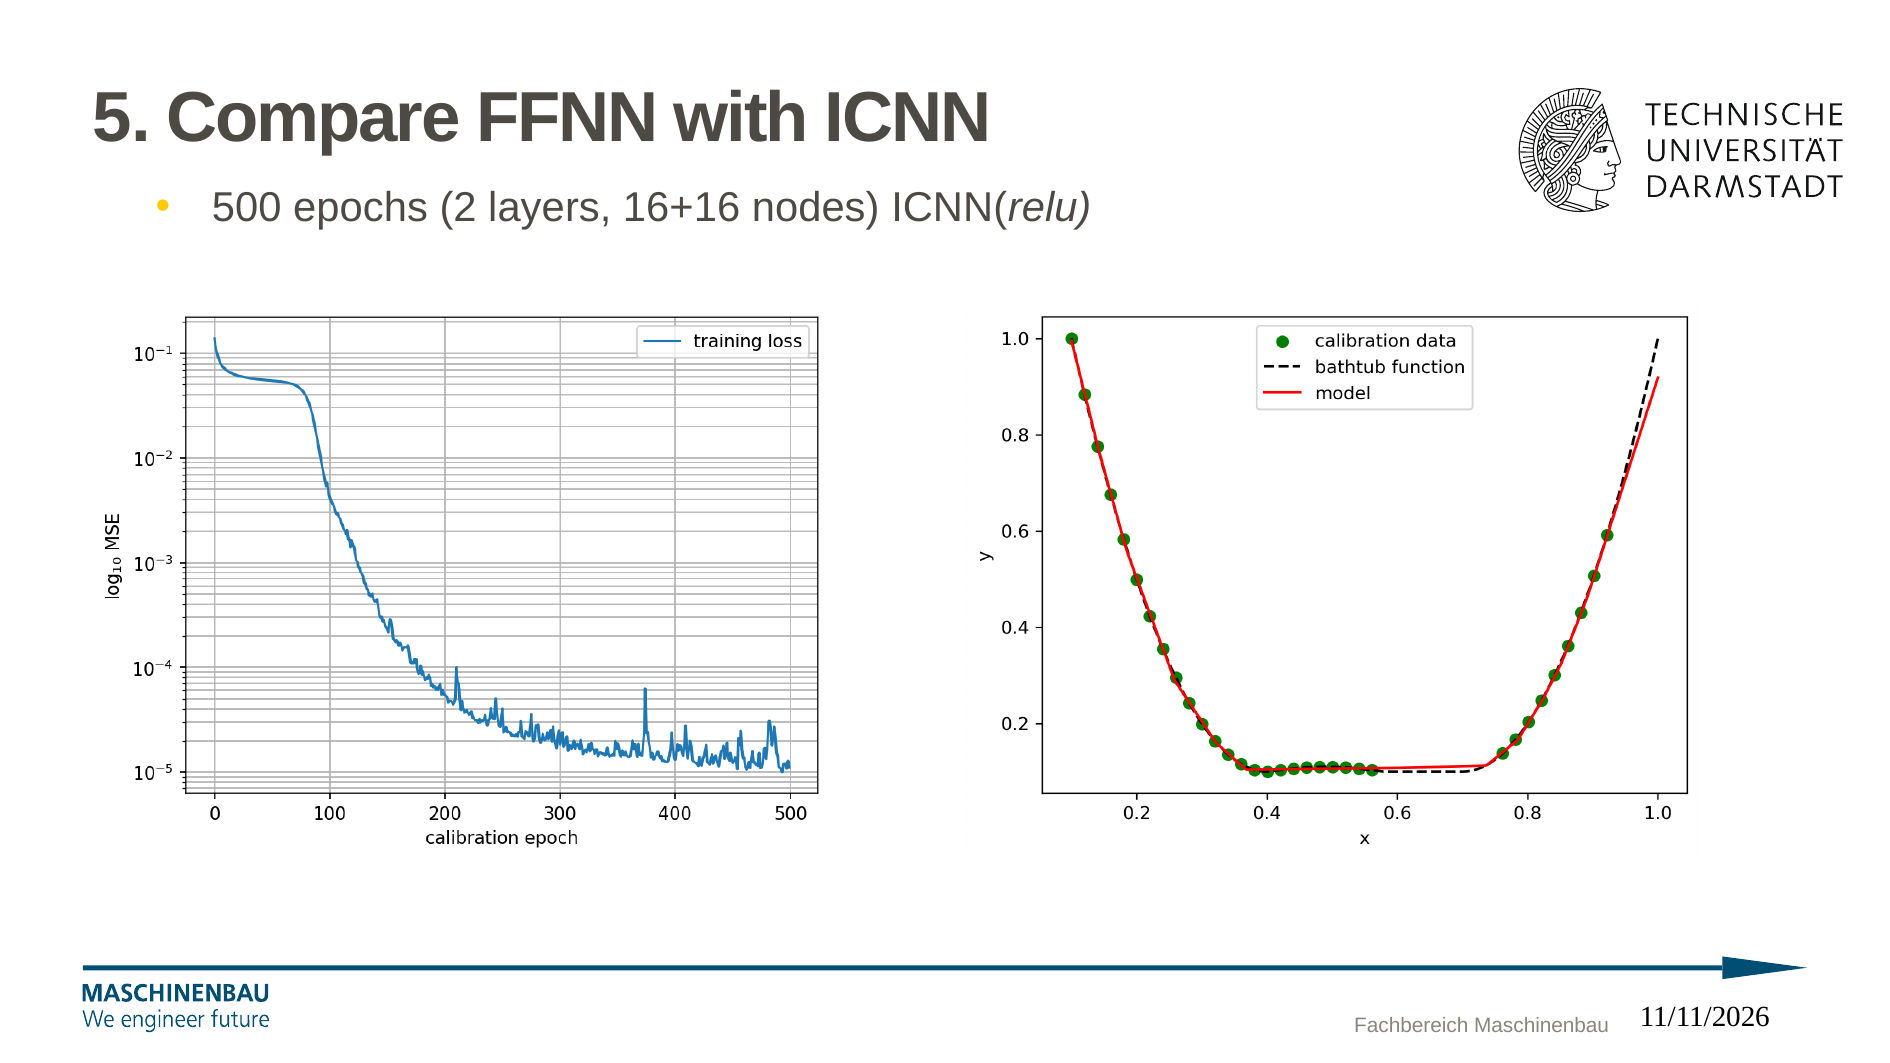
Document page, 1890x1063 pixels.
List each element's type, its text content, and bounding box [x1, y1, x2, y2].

picture [91, 304, 830, 860]
text_box 500 epochs (2 layers, 16+16 nodes) ICNN(relu) [155, 179, 1315, 231]
picture [963, 304, 1700, 860]
title 5. Compare FFNN with ICNN [92, 70, 1525, 225]
slide_number [1639, 973, 1790, 1033]
footer Fachbereich Maschinenbau [288, 973, 1639, 1037]
slide_number [1748, 980, 1808, 1028]
